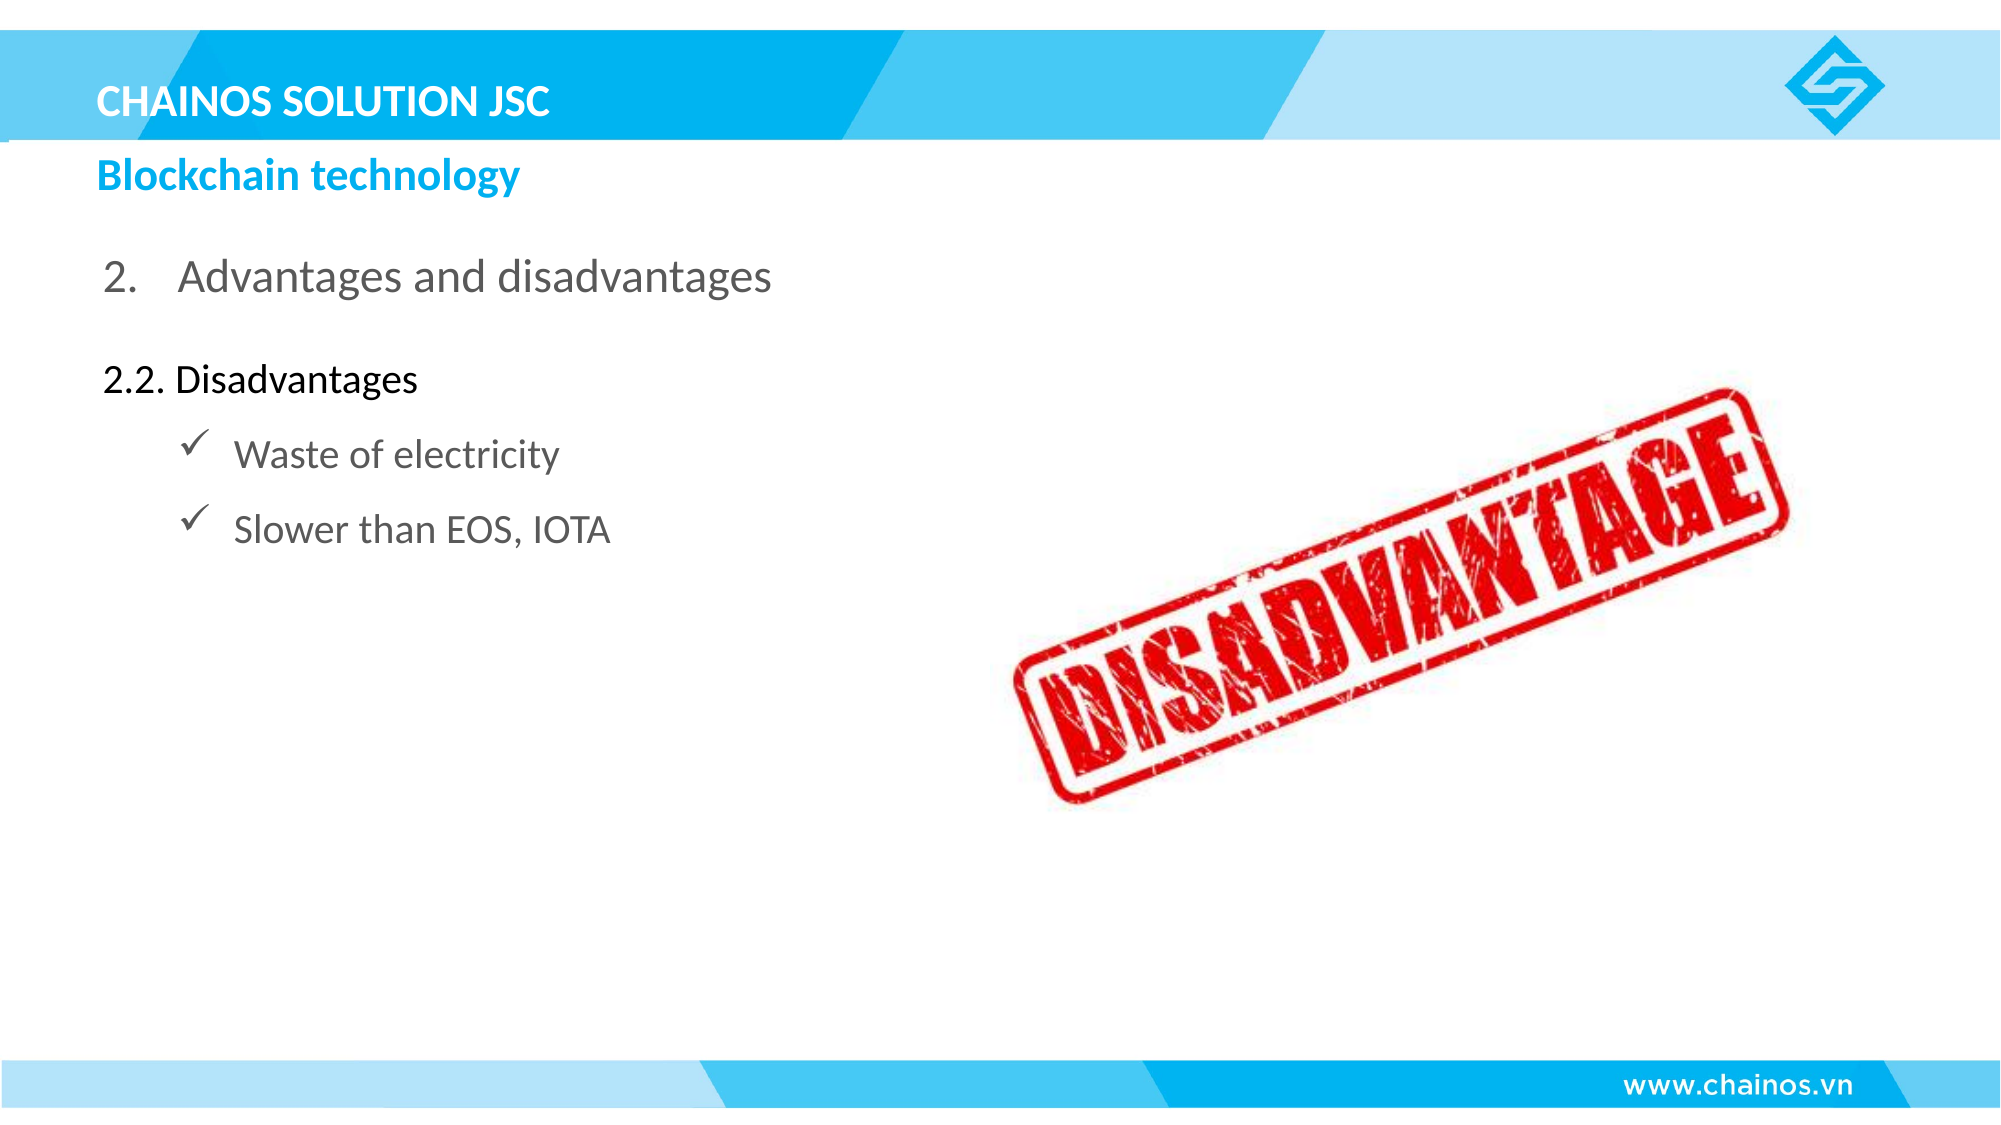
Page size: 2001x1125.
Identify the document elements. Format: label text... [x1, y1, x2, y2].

text_box Blockchain technology [81, 137, 536, 208]
picture [0, 0, 2001, 1125]
text_box Advantages and disadvantages 2.2. Disadvantages Waste of electricity Slower than EOS, IOTA [87, 208, 1159, 635]
text_box CHAINOS SOLUTION JSC [81, 62, 566, 133]
